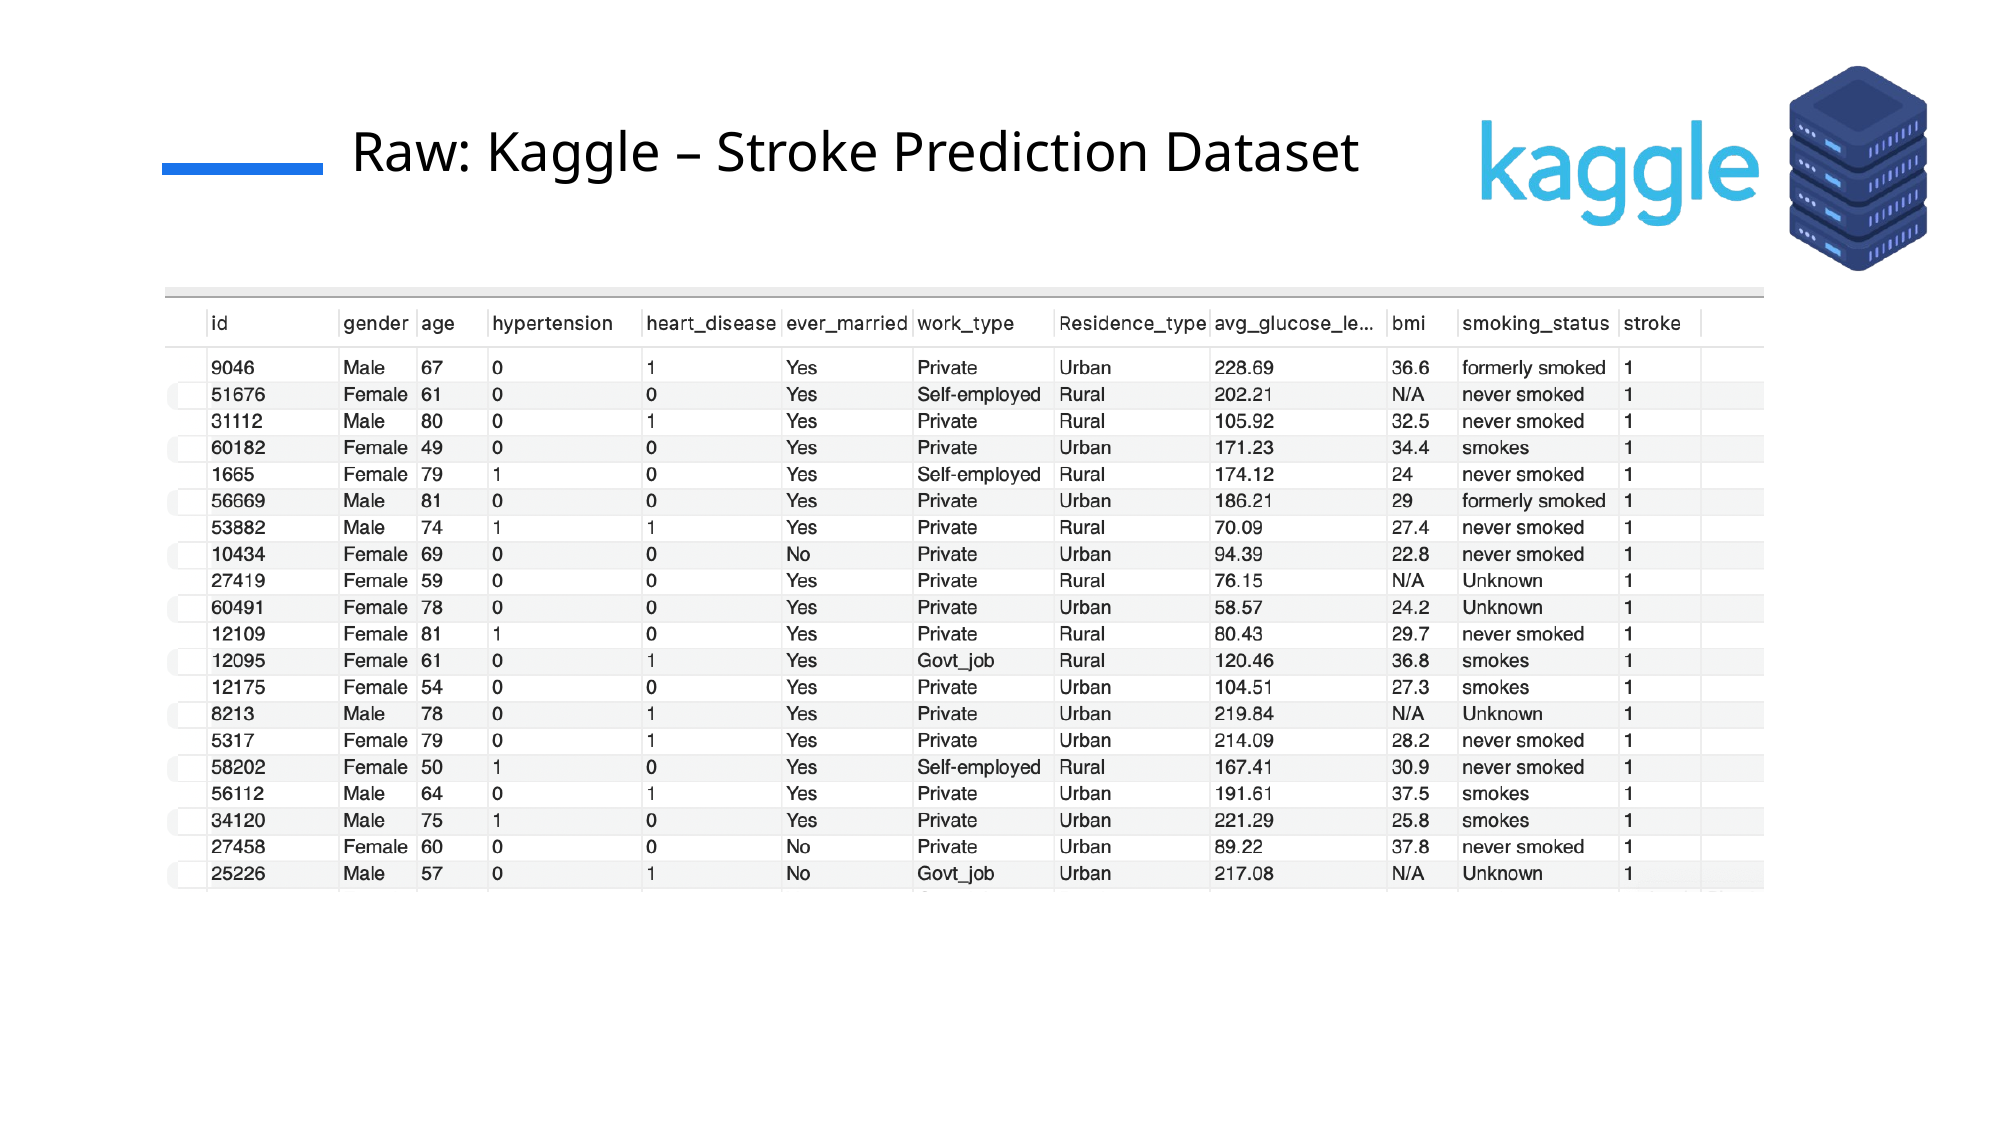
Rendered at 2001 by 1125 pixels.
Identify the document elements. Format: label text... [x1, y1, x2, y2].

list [165, 287, 1765, 892]
title Raw: Kaggle – Stroke Prediction Dataset [336, 110, 1454, 239]
picture [1454, 6, 1957, 342]
